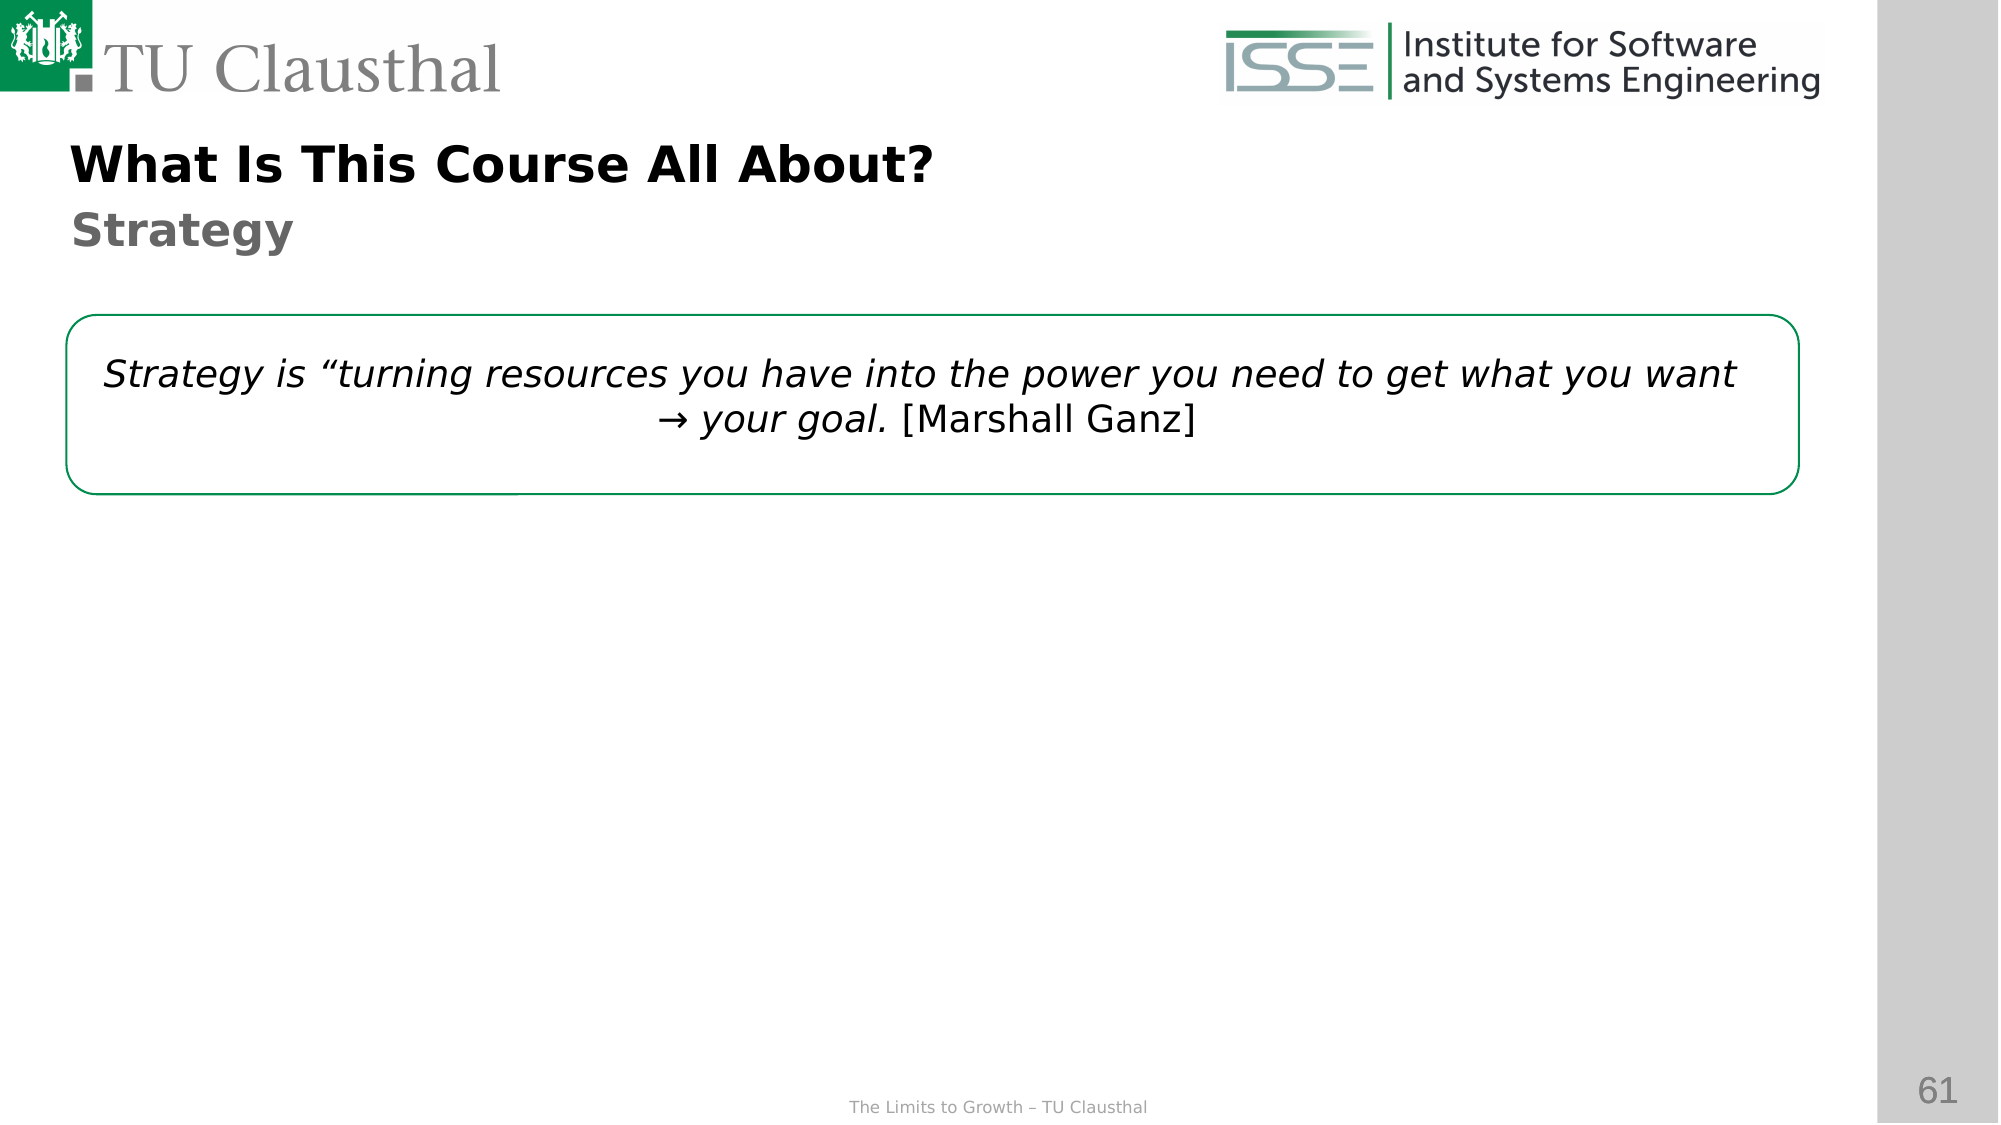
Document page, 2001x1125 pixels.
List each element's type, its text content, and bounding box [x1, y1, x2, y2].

picture [1218, 22, 1825, 106]
text_box [65, 313, 1800, 496]
text_box Strategy [70, 188, 1769, 269]
text_box What Is This Course All About? [54, 125, 1817, 206]
text_box Strategy is “turning resources you have into the power you need to get what you want → your goal. [Marshall Ganz] Strategic Goal (what you want): The goal is a clear, measurable point that allows you to know if you’ve won or lost, and that meets the challenge your constituency faces. Power (what you need): tactics through which you can turn your resources into the capacity you need to achieve your goal. Resources (what your constituency has): time, money, skills, relationships, etc. [54, 207, 1799, 1033]
picture [0, 0, 500, 92]
